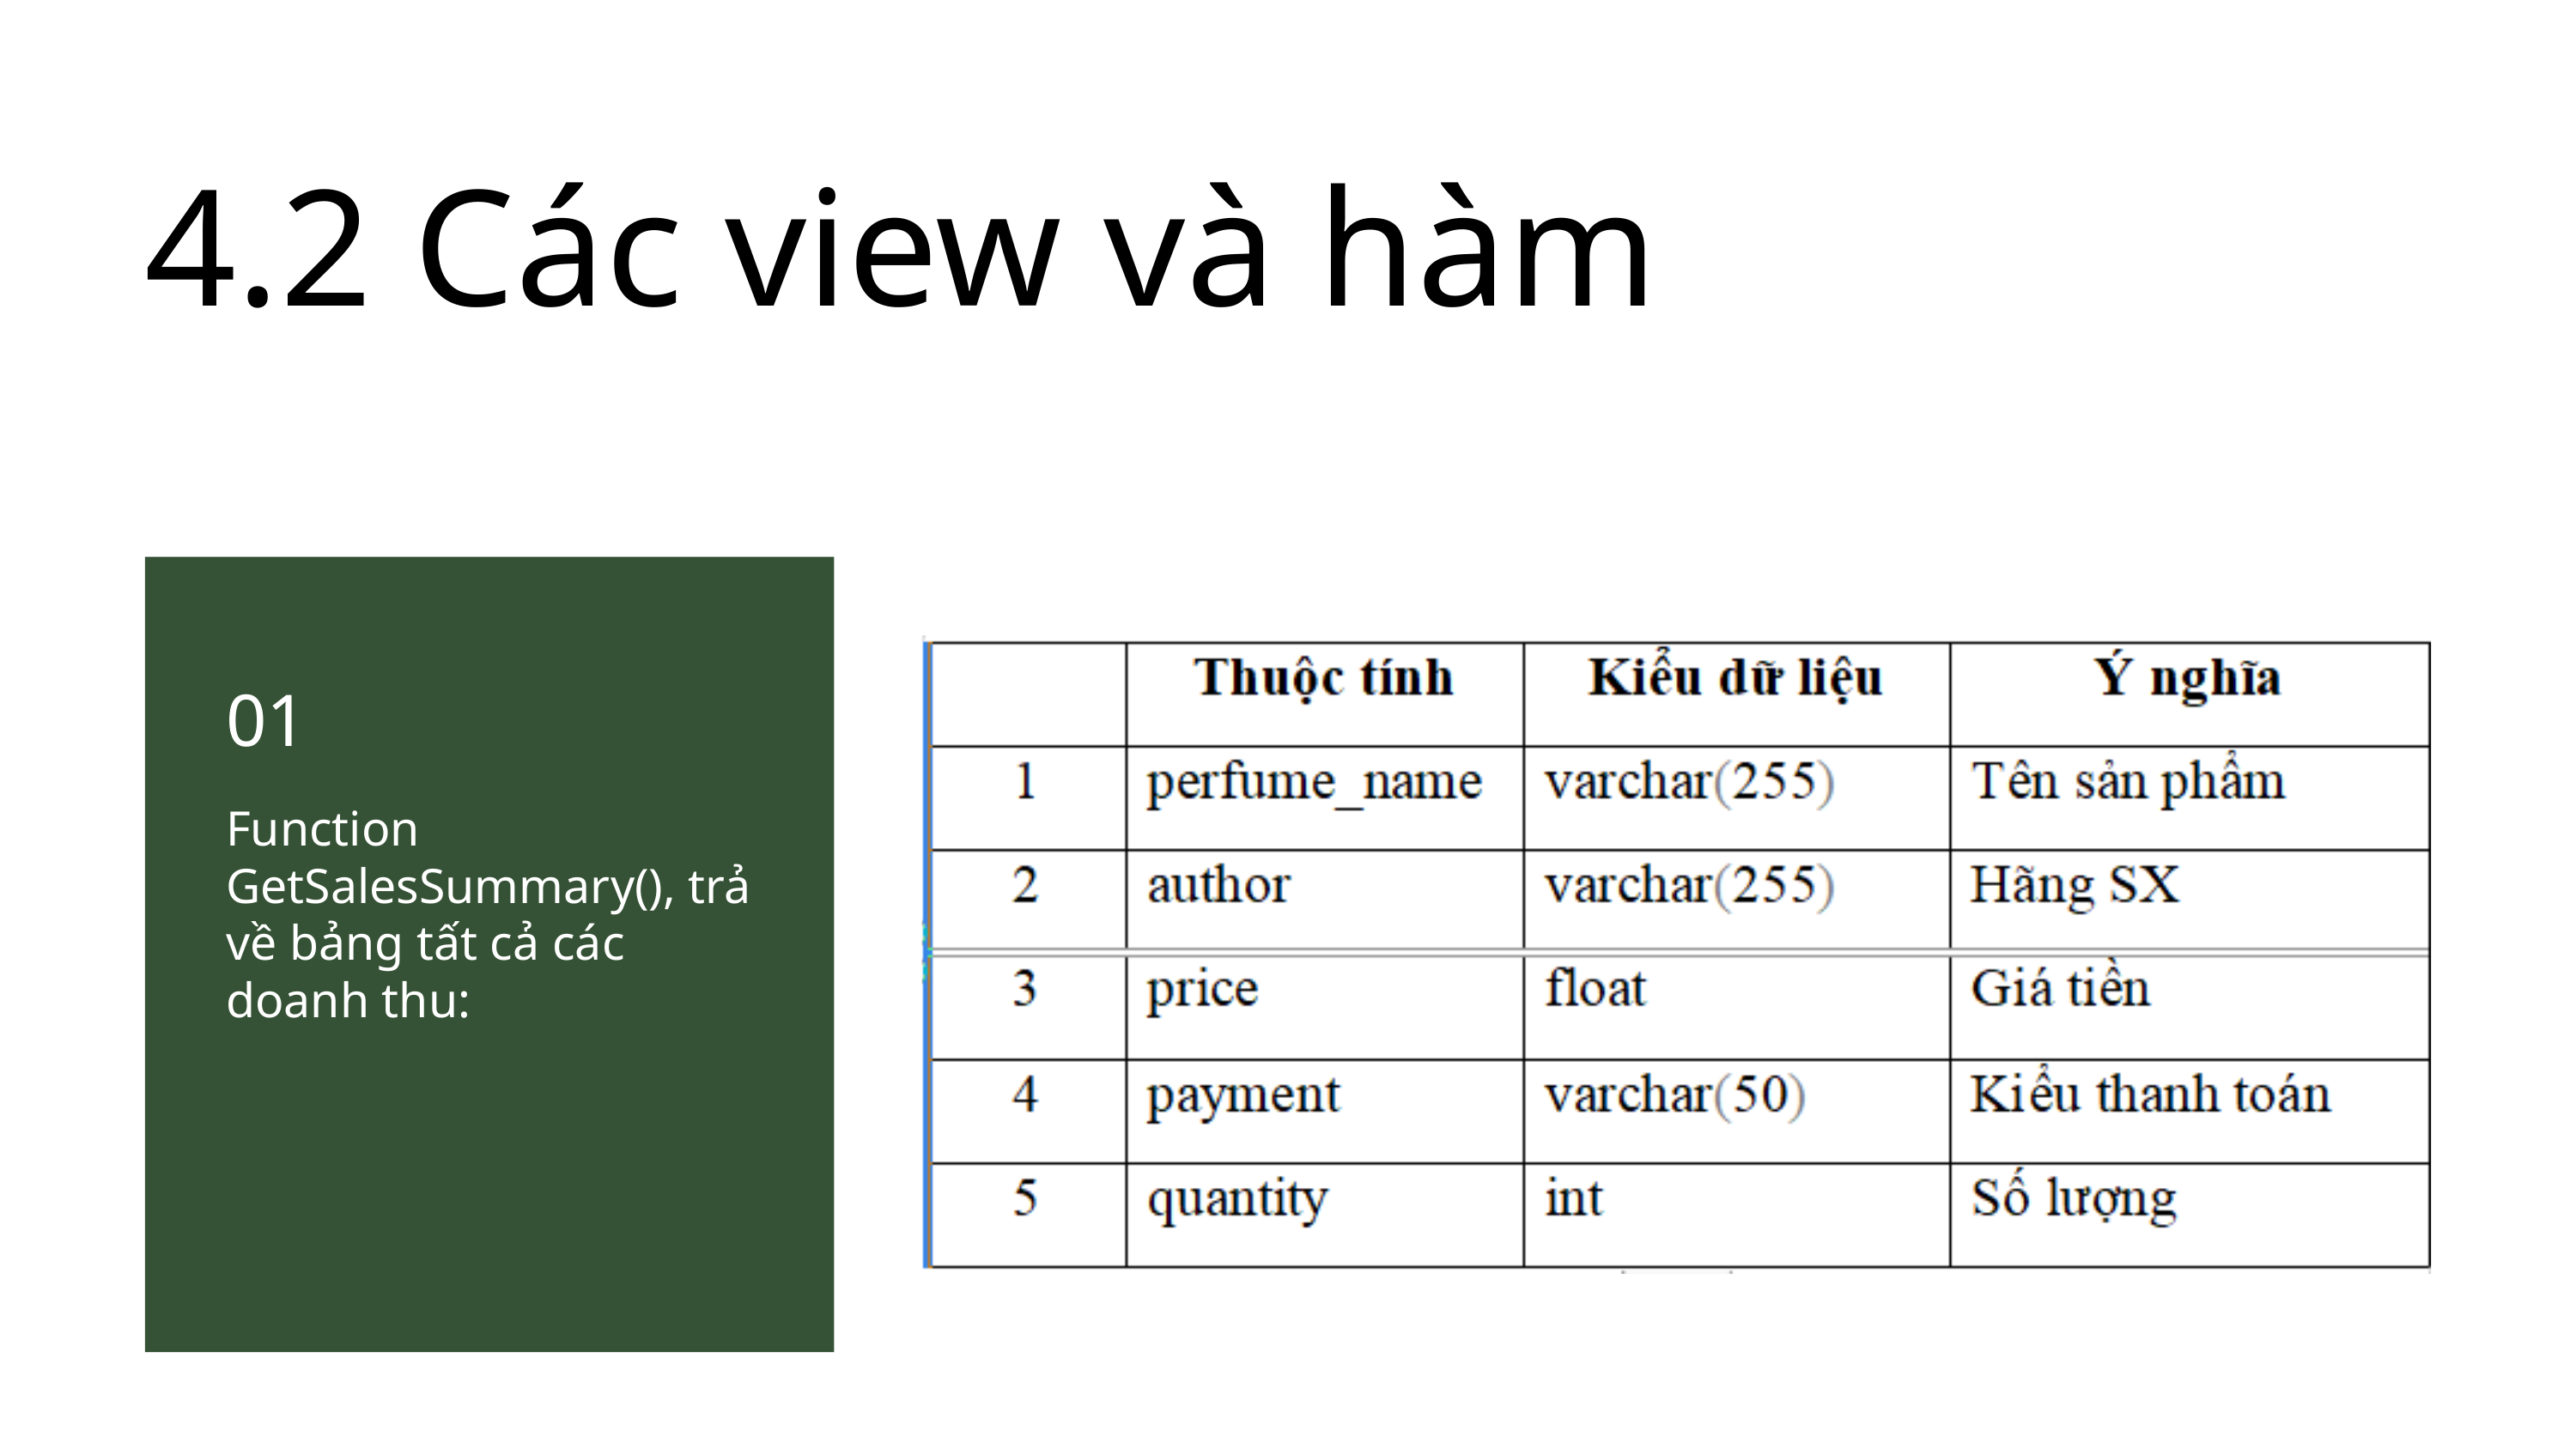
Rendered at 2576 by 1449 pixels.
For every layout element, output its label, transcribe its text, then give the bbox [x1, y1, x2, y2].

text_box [144, 556, 835, 1353]
text_box 4.2 Các view và hàm [144, 144, 1778, 338]
text_box [921, 635, 2432, 1274]
